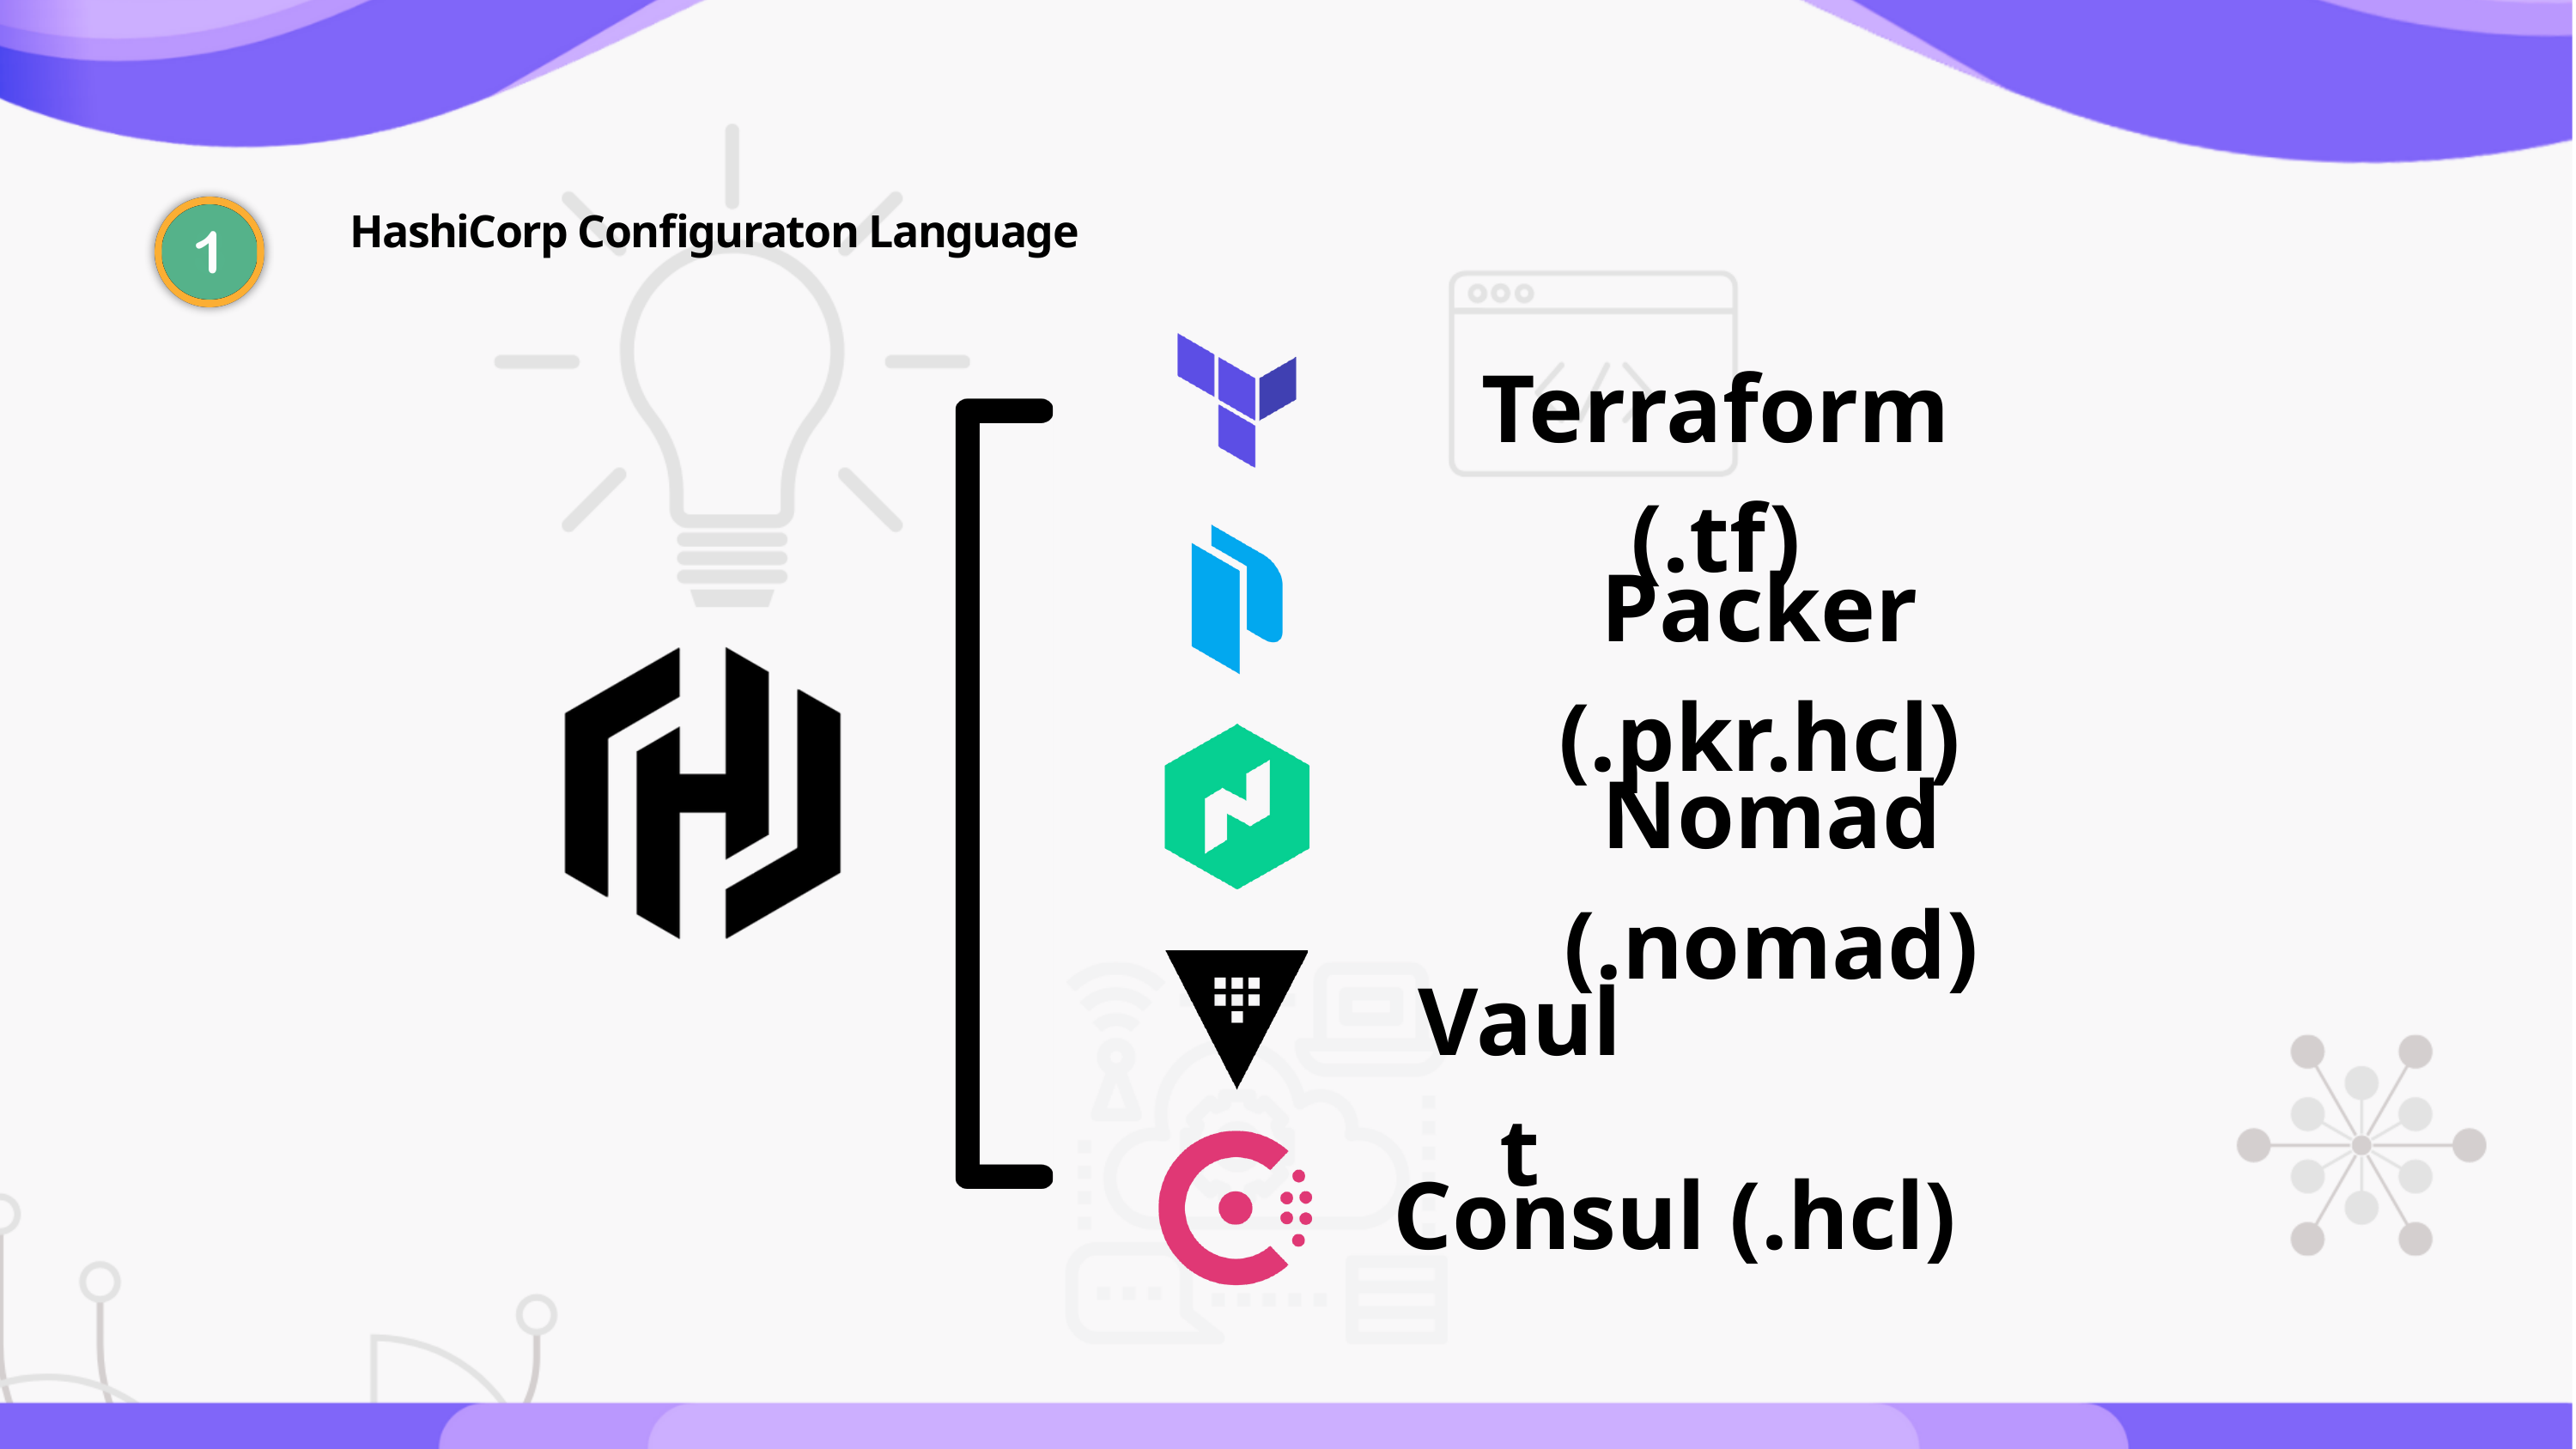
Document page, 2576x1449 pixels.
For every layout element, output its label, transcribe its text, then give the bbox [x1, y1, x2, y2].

text_box [1118, 281, 1355, 518]
text_box Terraform (.tf) [1391, 330, 2041, 530]
text_box [1121, 1093, 1352, 1323]
text_box [0, 0, 2573, 1449]
text_box HashiCorp Configuraton Language [349, 206, 1180, 258]
text_box [1165, 950, 1309, 1094]
text_box [155, 197, 264, 307]
text_box Consul (.hcl) [1391, 1137, 1959, 1268]
text_box [161, 204, 258, 300]
text_box Nomad (.nomad) [1391, 737, 2152, 998]
text_box Packer (.pkr.hcl) [1391, 530, 2129, 737]
text_box Vault [1399, 943, 1641, 1137]
text_box [144, 187, 275, 317]
text_box [955, 397, 1054, 1191]
text_box [1148, 510, 1326, 688]
text_box [1154, 724, 1320, 889]
text_box [545, 636, 860, 951]
